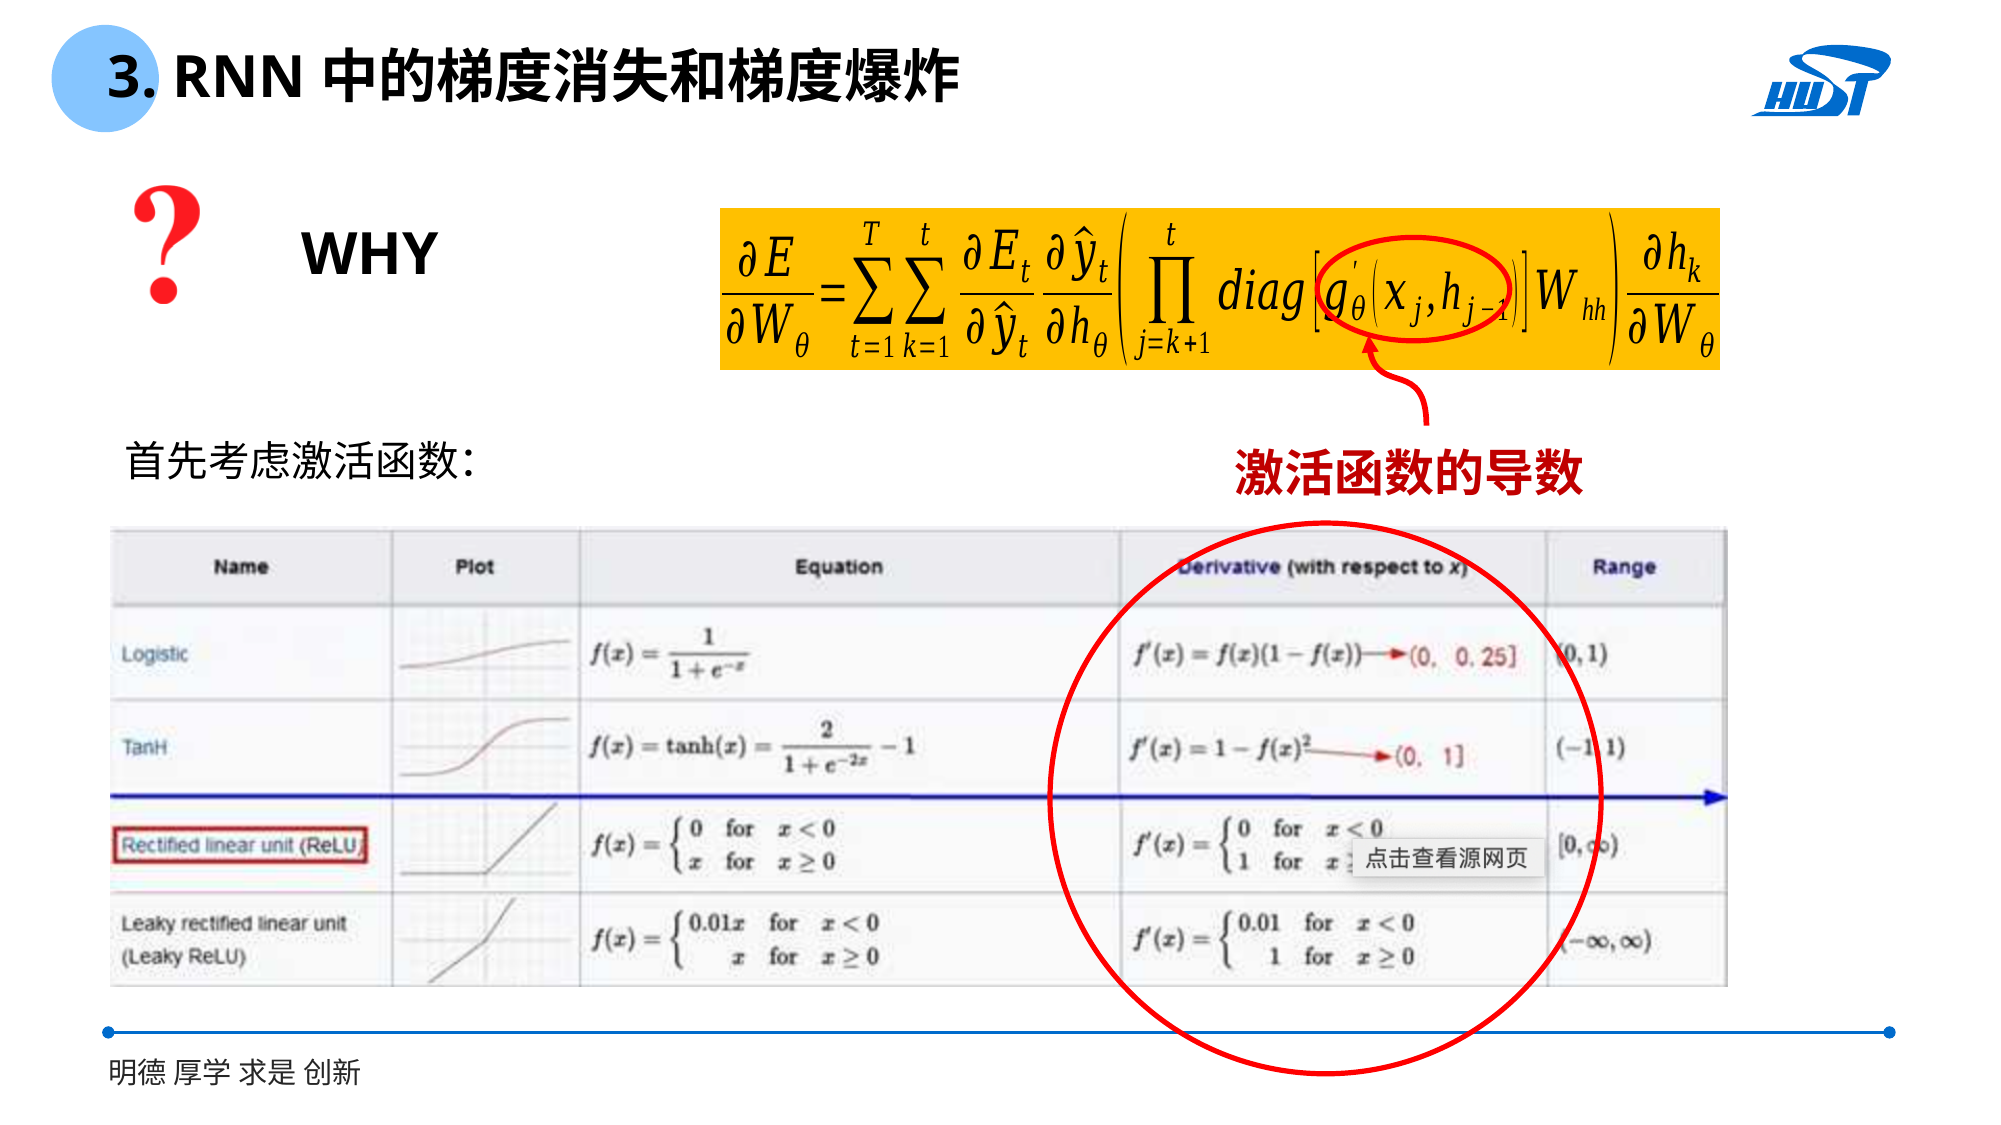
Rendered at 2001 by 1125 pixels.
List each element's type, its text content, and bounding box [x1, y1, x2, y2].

text_box [1123, 987, 1528, 1075]
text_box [719, 208, 1721, 510]
text_box 首先考虑激活函数： [110, 427, 516, 493]
picture [108, 524, 1730, 987]
picture [108, 185, 226, 304]
text_box WHY [286, 208, 454, 294]
list 3. RNN中的梯度消失和梯度爆炸 [93, 43, 1496, 114]
